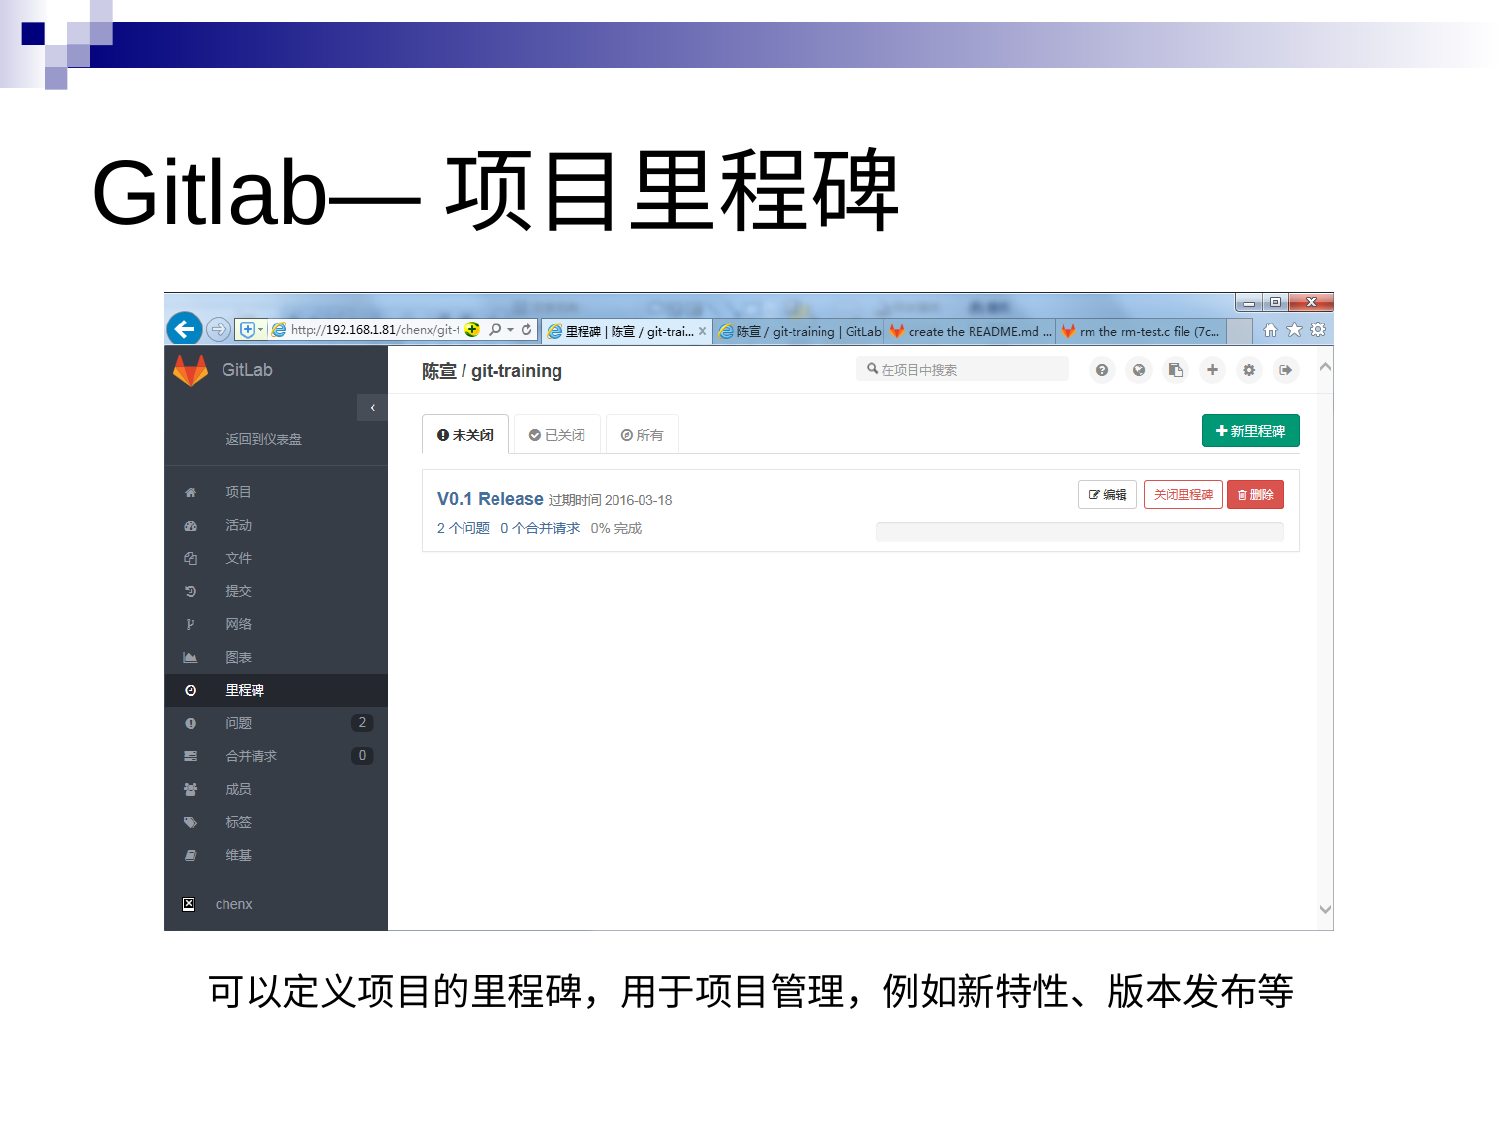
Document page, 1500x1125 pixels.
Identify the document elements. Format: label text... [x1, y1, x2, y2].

title Gitlab—项目里程碑 [74, 74, 1426, 301]
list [163, 292, 1334, 931]
text_box 可以定义项目的里程碑，用于项目管理，例如新特性、版本发布等 [193, 960, 1311, 1021]
